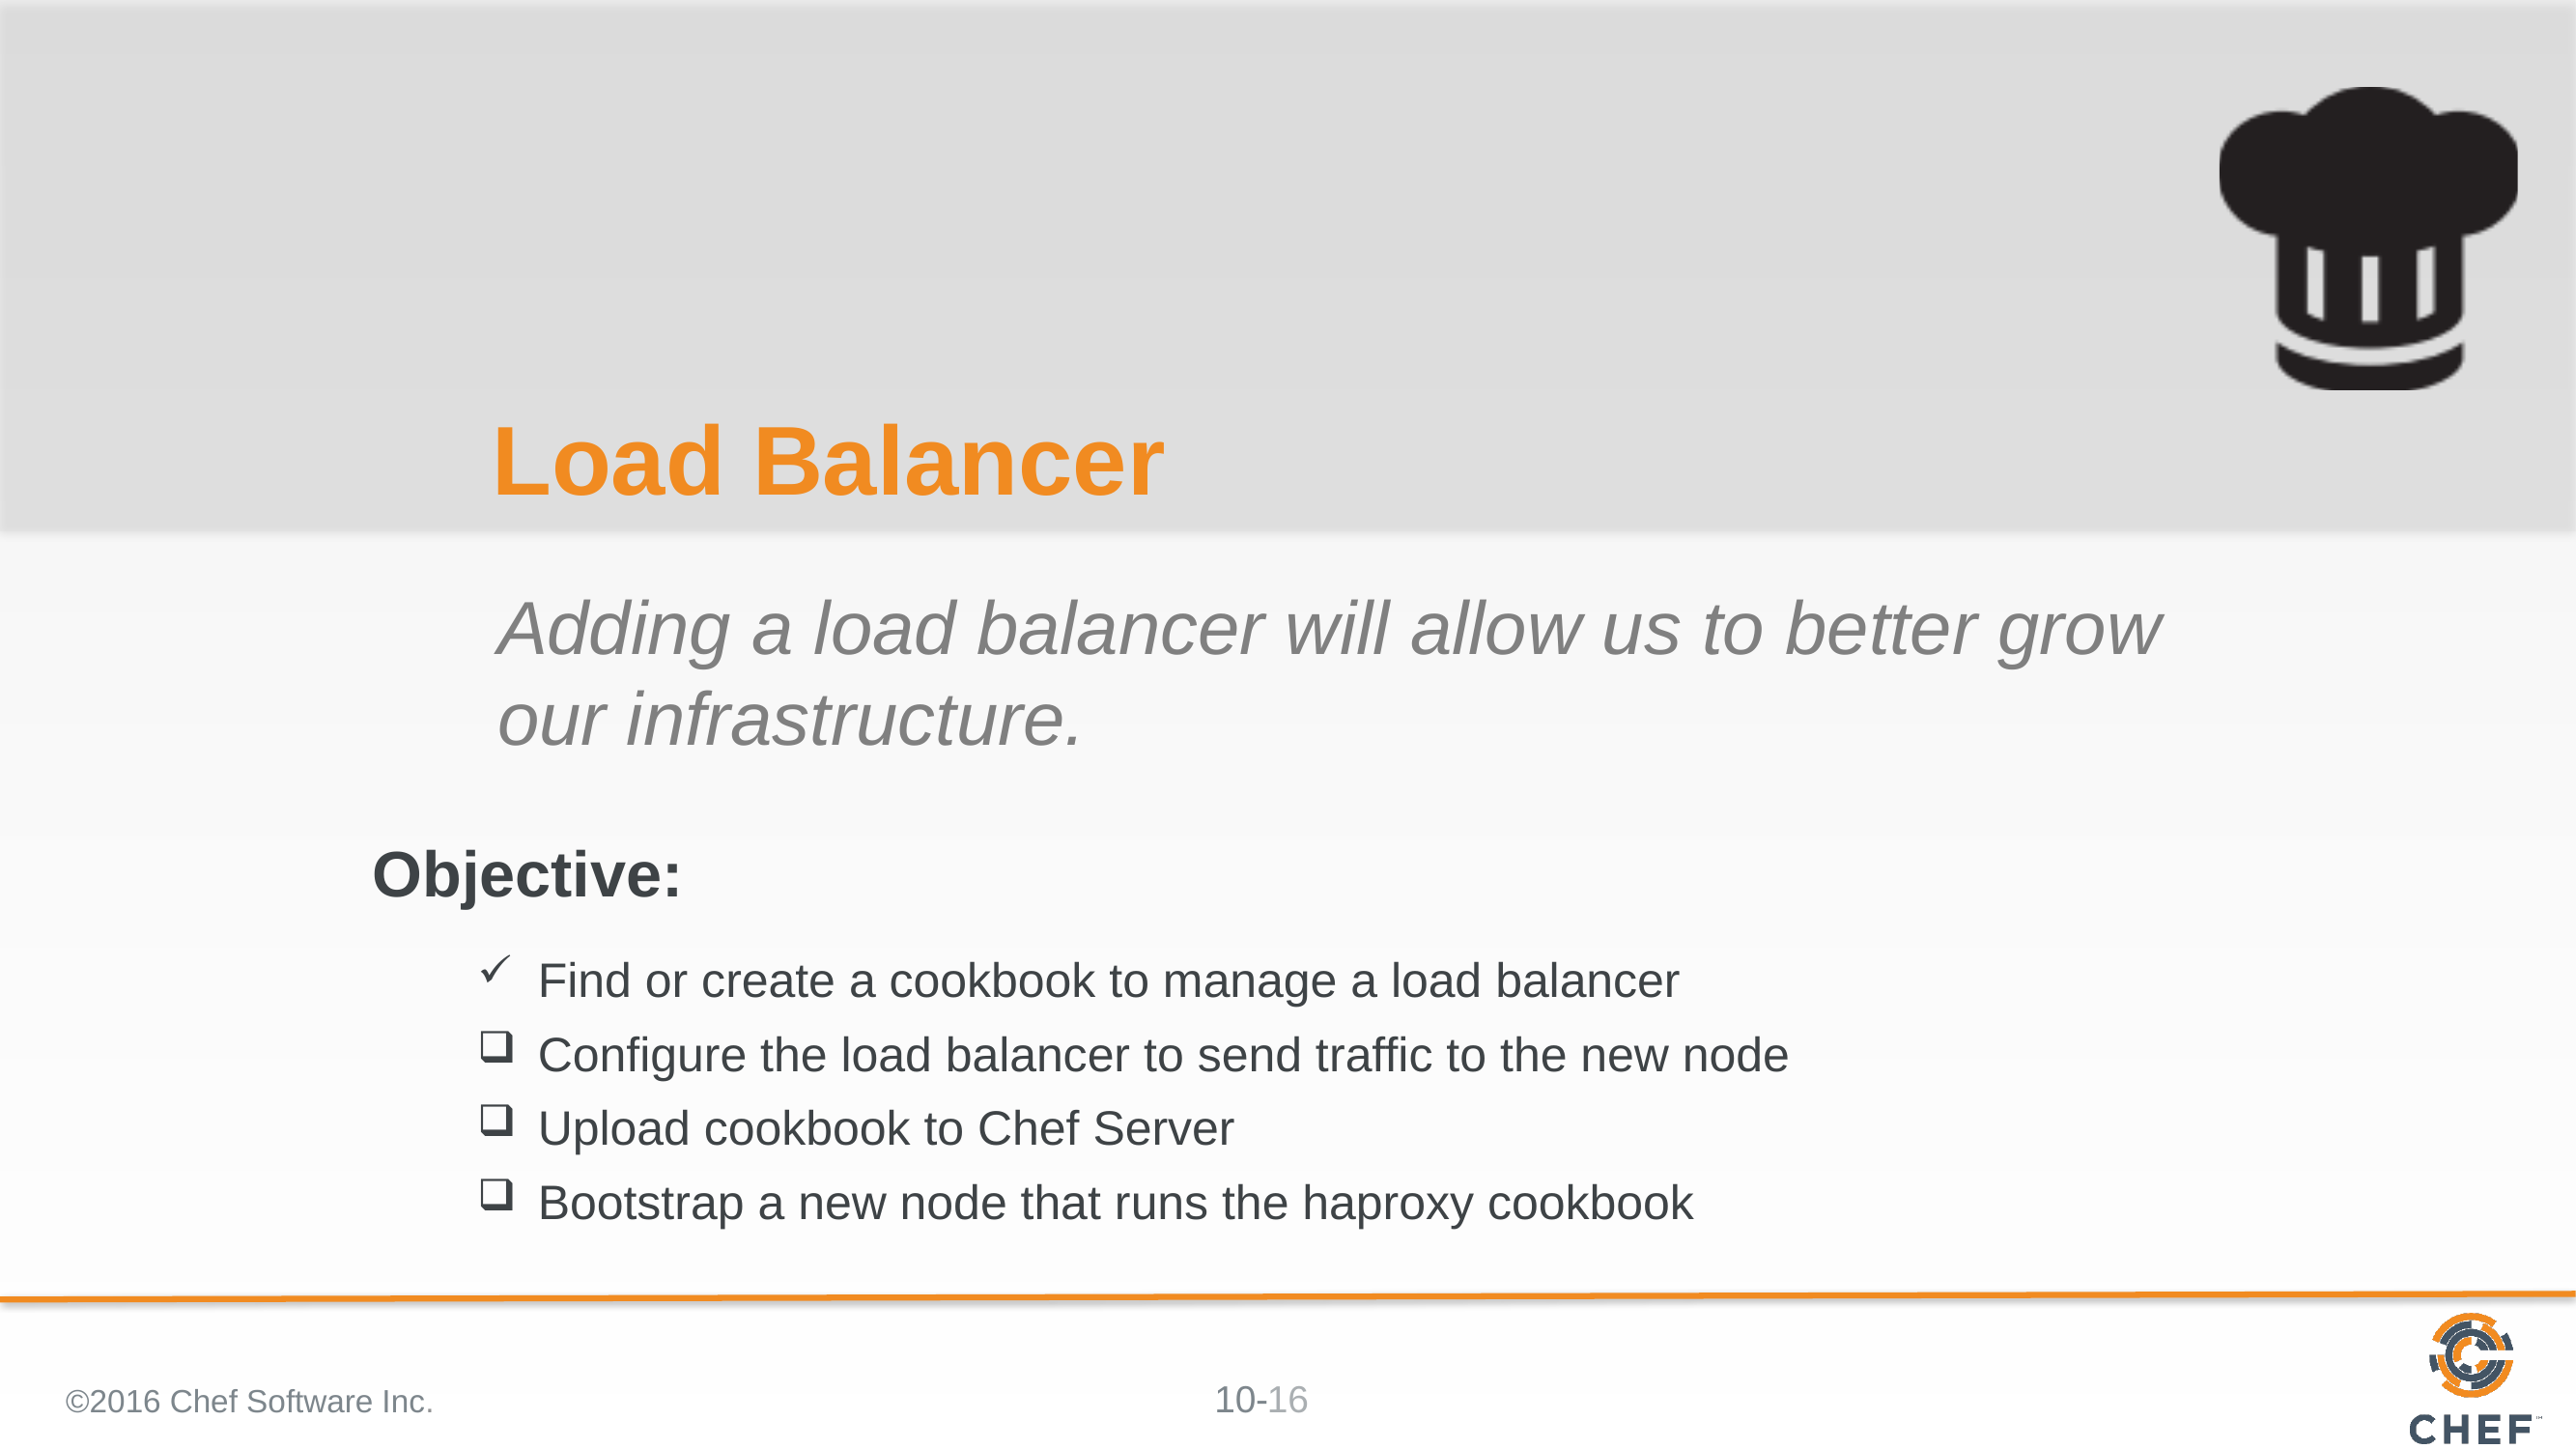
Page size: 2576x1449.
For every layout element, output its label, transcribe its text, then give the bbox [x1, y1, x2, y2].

list Adding a load balancer will allow us to better grow our infrastructure. [478, 549, 2272, 791]
list Find or create a cookbook to manage a load balancer Configure the load balancer to send traffic to the new node Upload cookbook to Chef Server Bootstrap a new node that runs the haproxy cookbook [477, 949, 2272, 1243]
picture [2399, 1297, 2550, 1449]
footer ©2016 Chef Software Inc. [51, 1359, 952, 1440]
slide_number 16 [998, 1359, 1578, 1437]
title Load Balancer [477, 395, 2217, 531]
